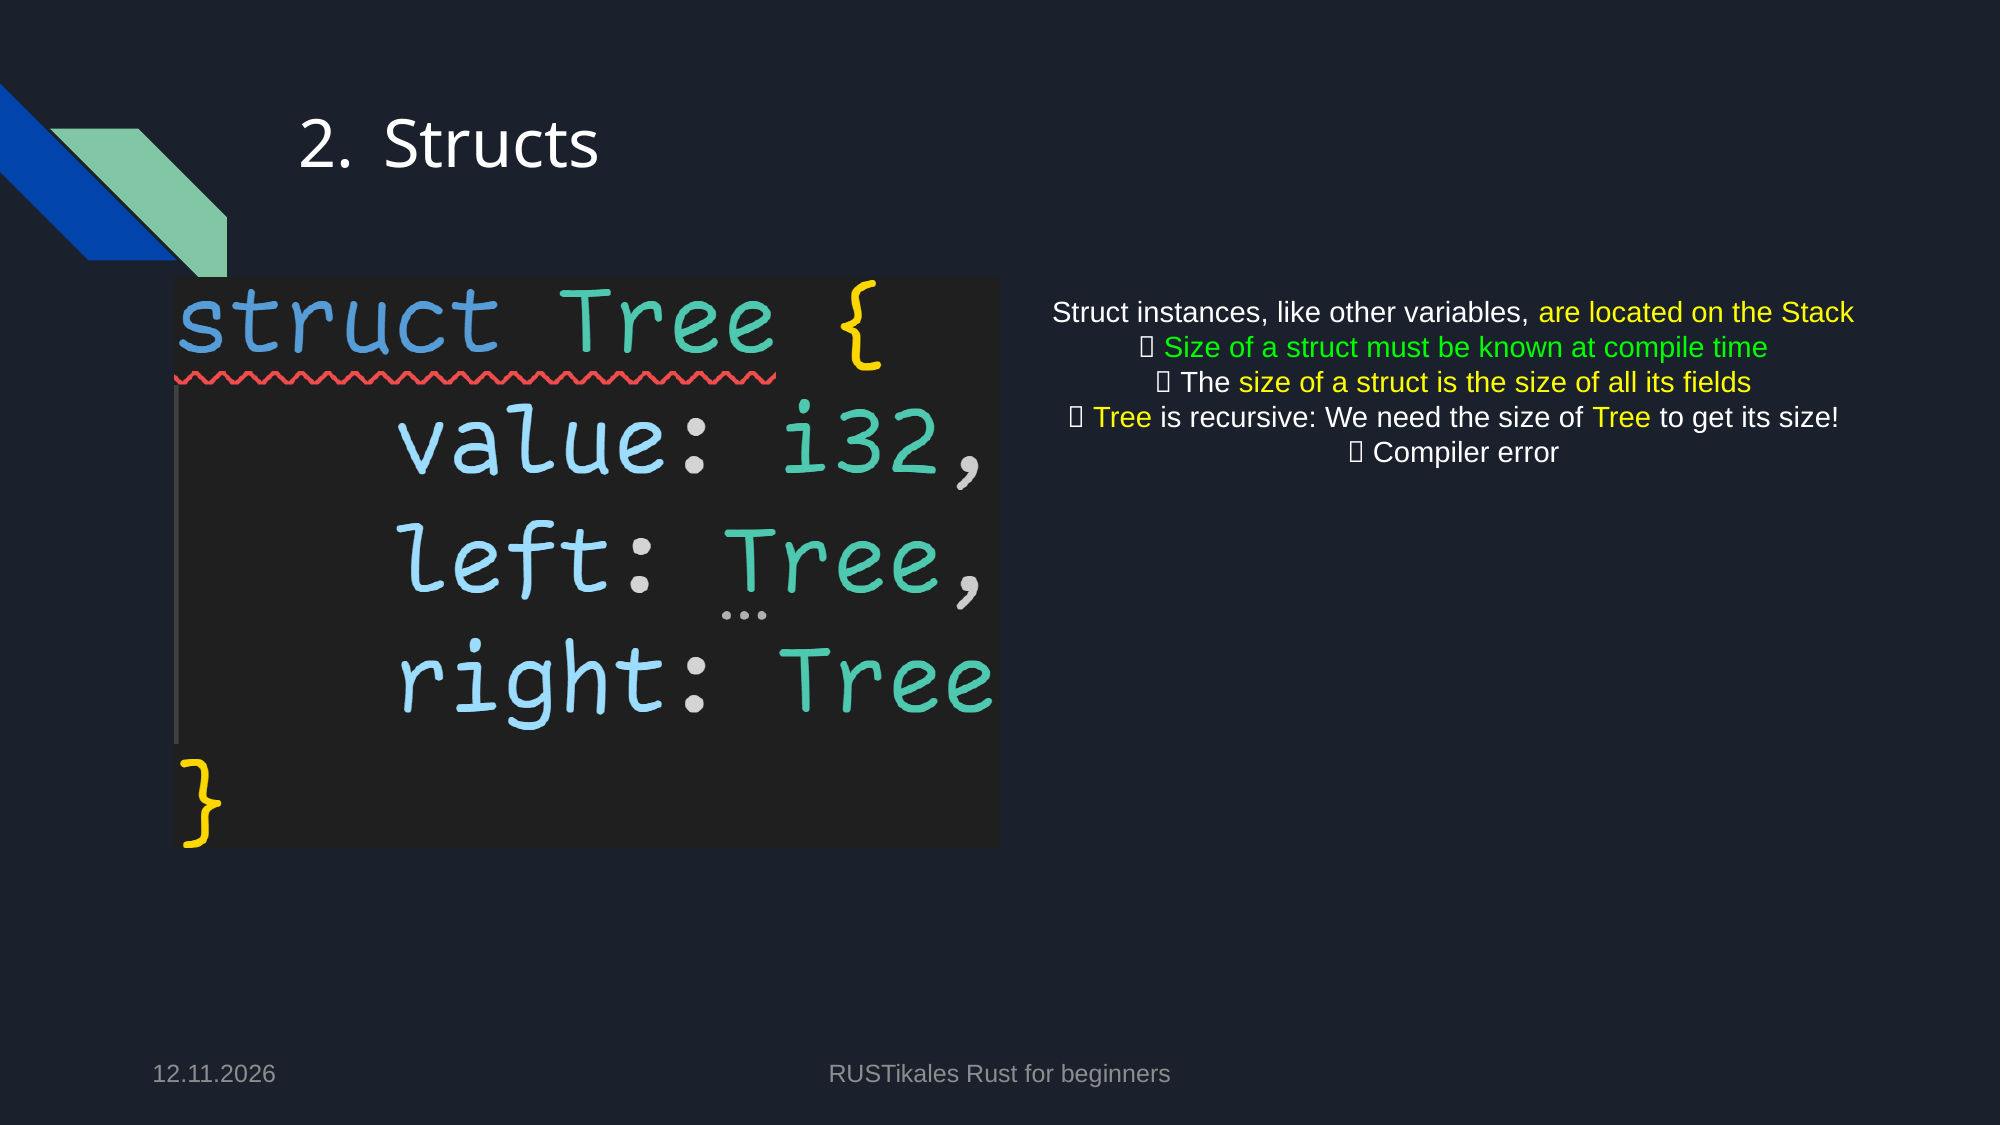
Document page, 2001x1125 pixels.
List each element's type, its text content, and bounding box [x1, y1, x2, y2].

picture [174, 277, 1001, 848]
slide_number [137, 1042, 588, 1103]
text_box Struct instances, like other variables, are located on the Stack  Size of a struct must be known at compile time  The size of a struct is the size of all its fields  Tree is recursive: We need the size of Tree to get its size!  Compiler error [1004, 286, 1907, 476]
footer RUSTikales Rust for beginners [662, 1042, 1338, 1103]
title Structs [283, 86, 1824, 286]
